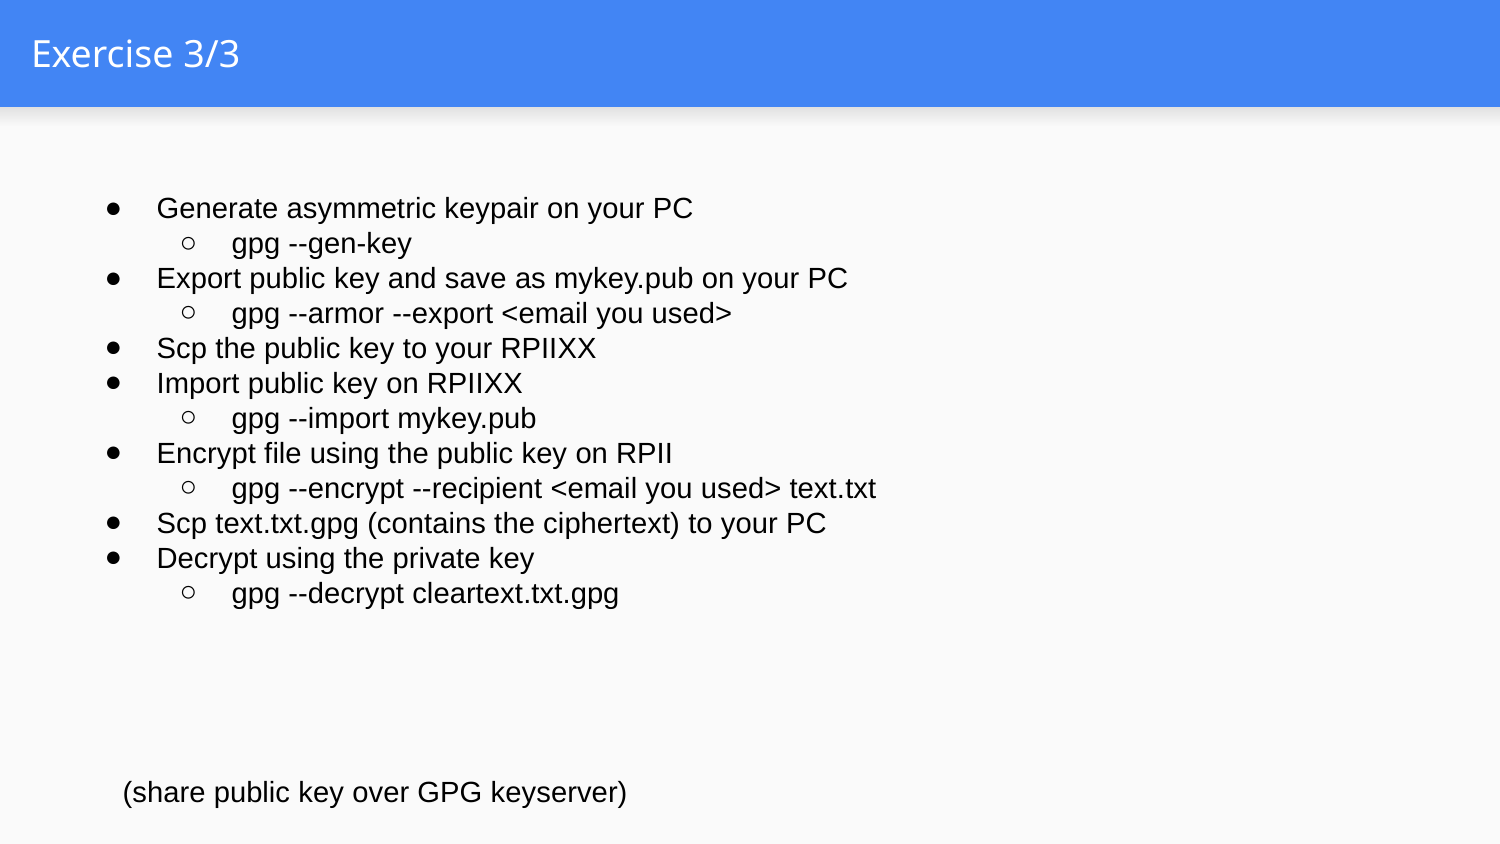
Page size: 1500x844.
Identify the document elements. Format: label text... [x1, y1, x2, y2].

title Exercise 3/3 [16, 2, 1464, 102]
text_box (share public key over GPG keyserver) [107, 758, 658, 793]
text_box Generate asymmetric keypair on your PC gpg --gen-key Export public key and save as mykey.pub on your PC gpg --armor --export <email you used> Scp the public key to your RPIIXX Import public key on RPIIXX gpg --import mykey.pub Encrypt file using the public key on RPII gpg --encrypt --recipient <email you used> text.txt Scp text.txt.gpg (contains the ciphertext) to your PC Decrypt using the private key gpg --decrypt cleartext.txt.gpg [66, 174, 1438, 810]
